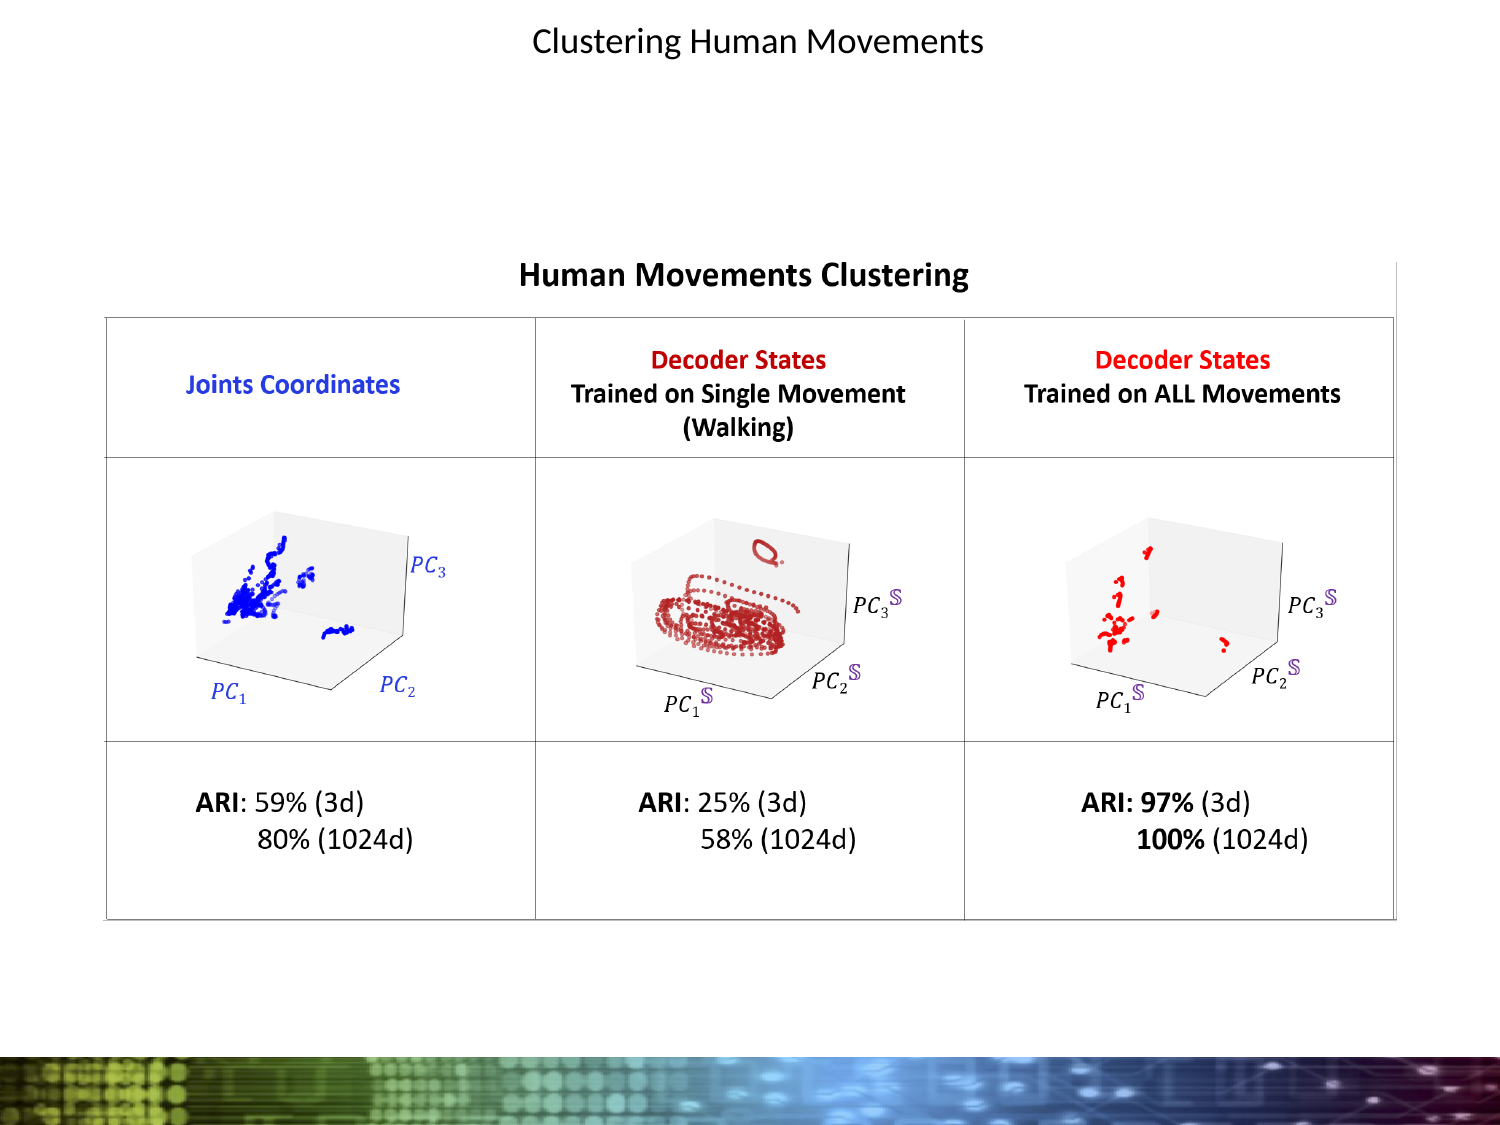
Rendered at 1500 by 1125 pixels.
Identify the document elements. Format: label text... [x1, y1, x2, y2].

picture [0, 1057, 1500, 1125]
title Clustering Human Movements [75, 9, 1443, 70]
picture [103, 240, 1397, 922]
